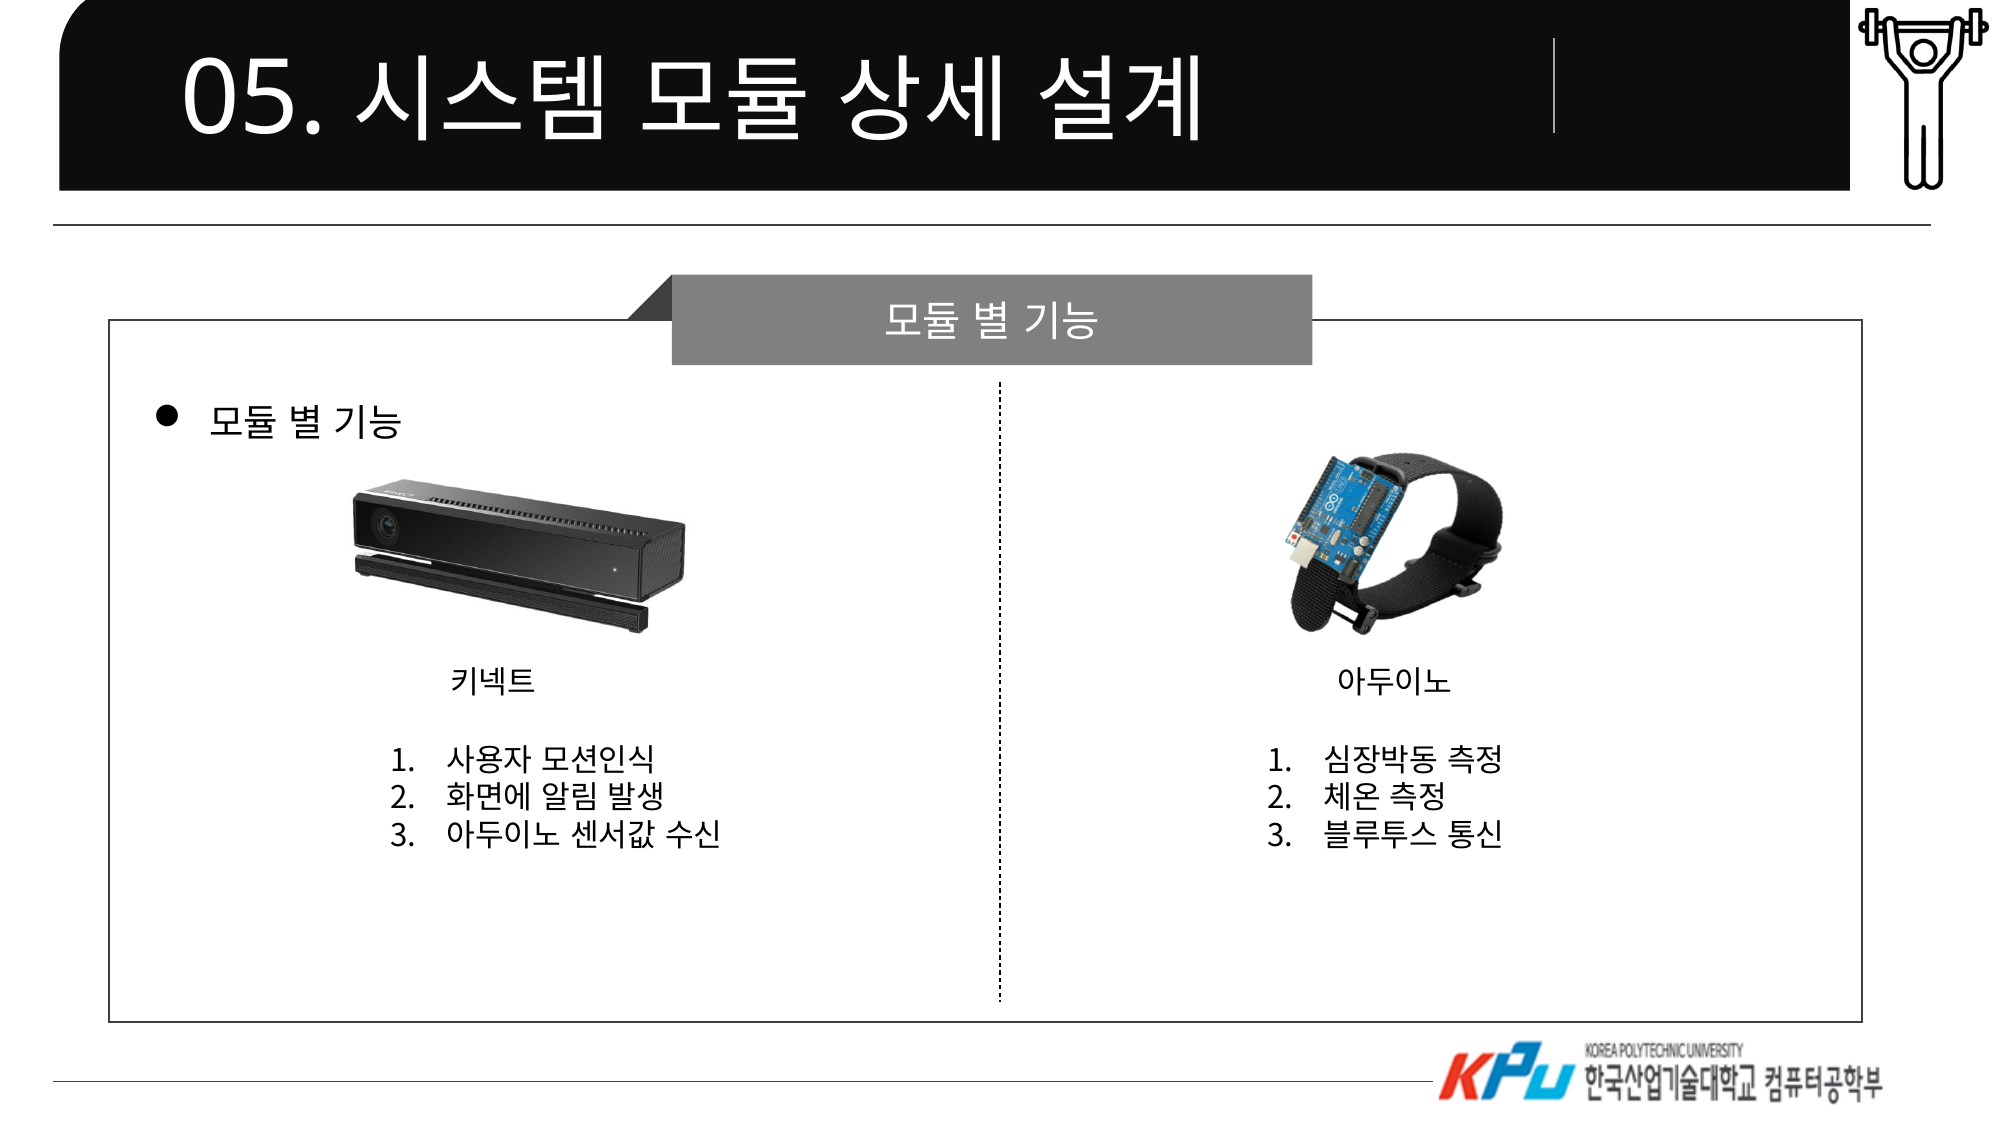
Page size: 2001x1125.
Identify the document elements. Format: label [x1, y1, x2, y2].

picture [1850, 0, 1997, 197]
picture [1264, 439, 1526, 656]
text_box [1433, 1039, 1888, 1113]
picture [340, 455, 698, 657]
text_box [109, 274, 1863, 1022]
text_box [59, 0, 1850, 191]
